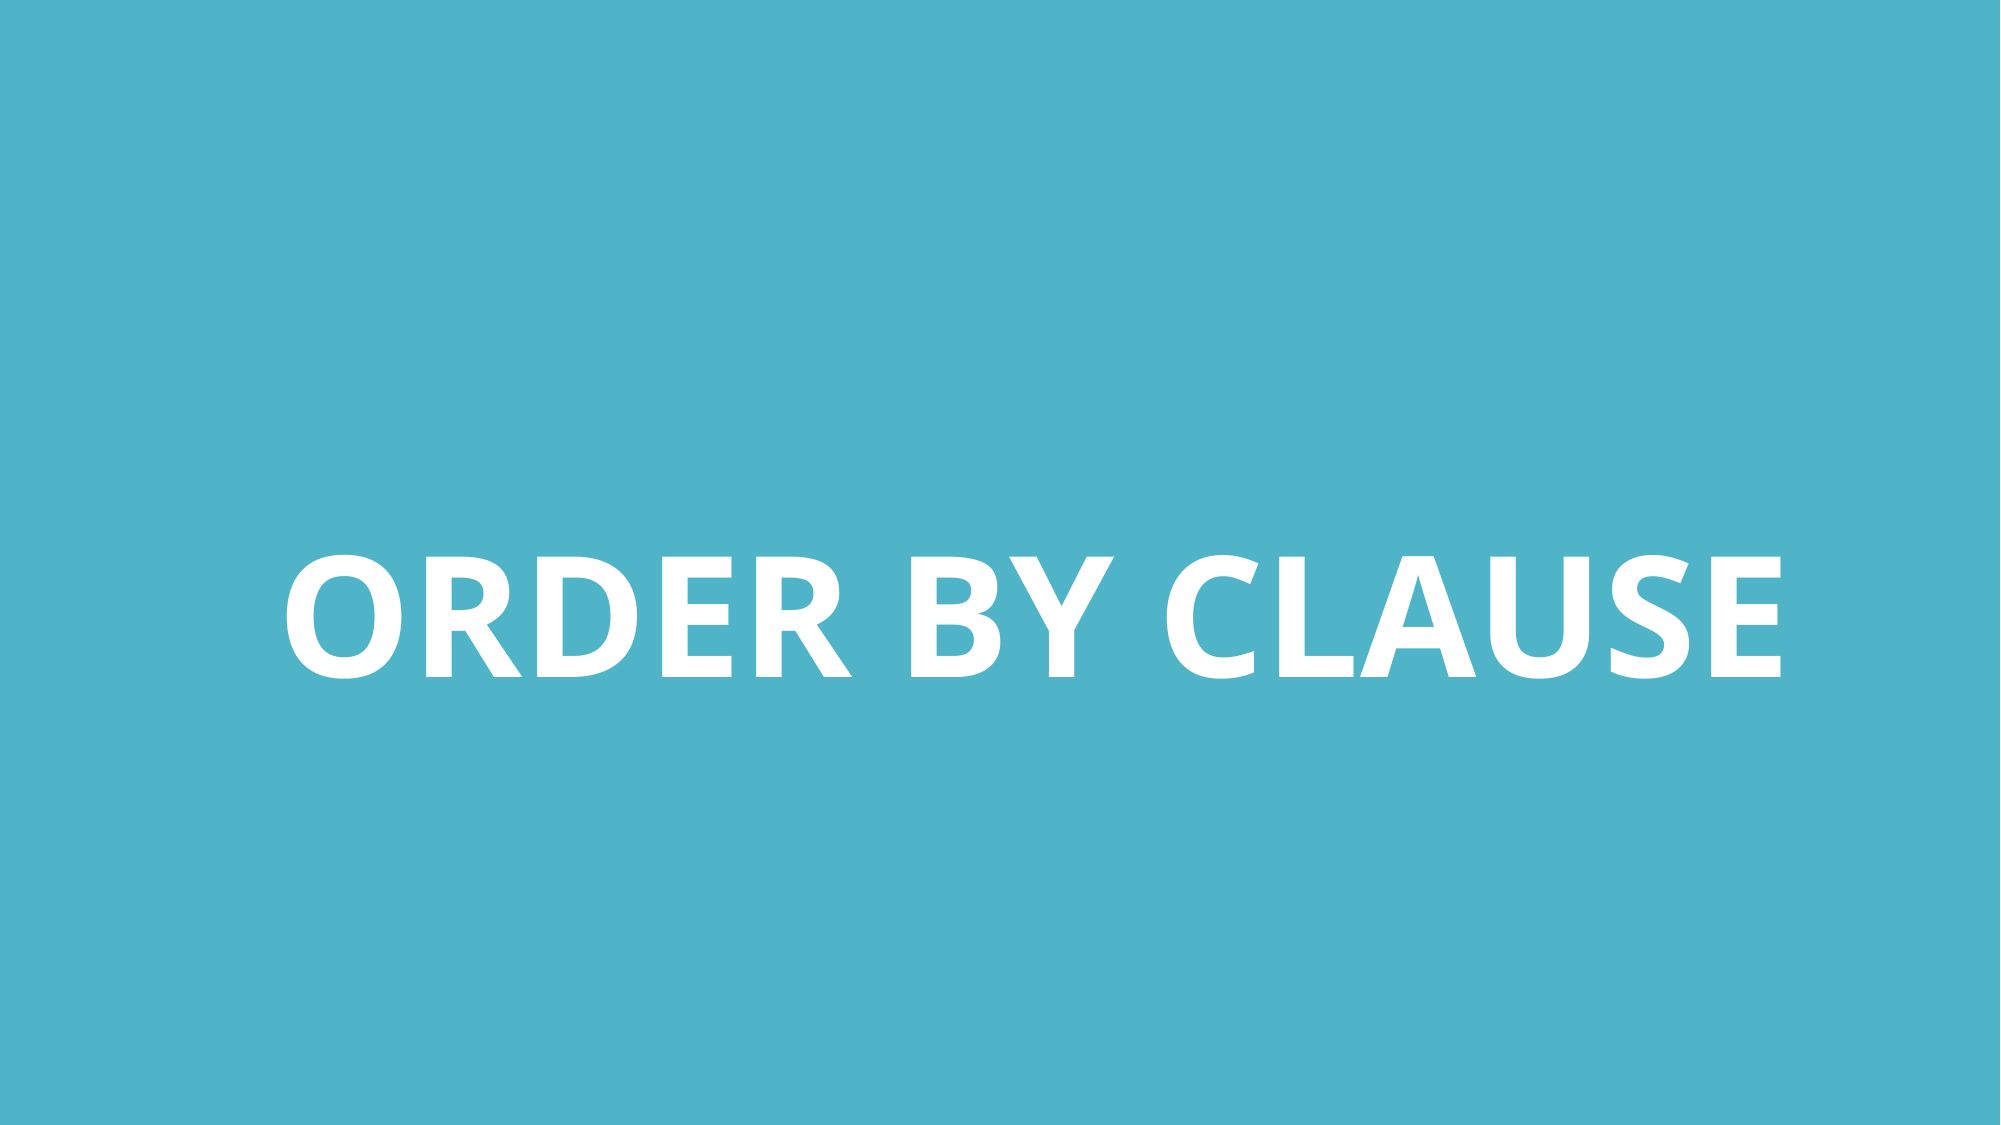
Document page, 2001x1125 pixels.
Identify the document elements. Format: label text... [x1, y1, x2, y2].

title ORDER BY CLAUSE [224, 399, 1844, 717]
